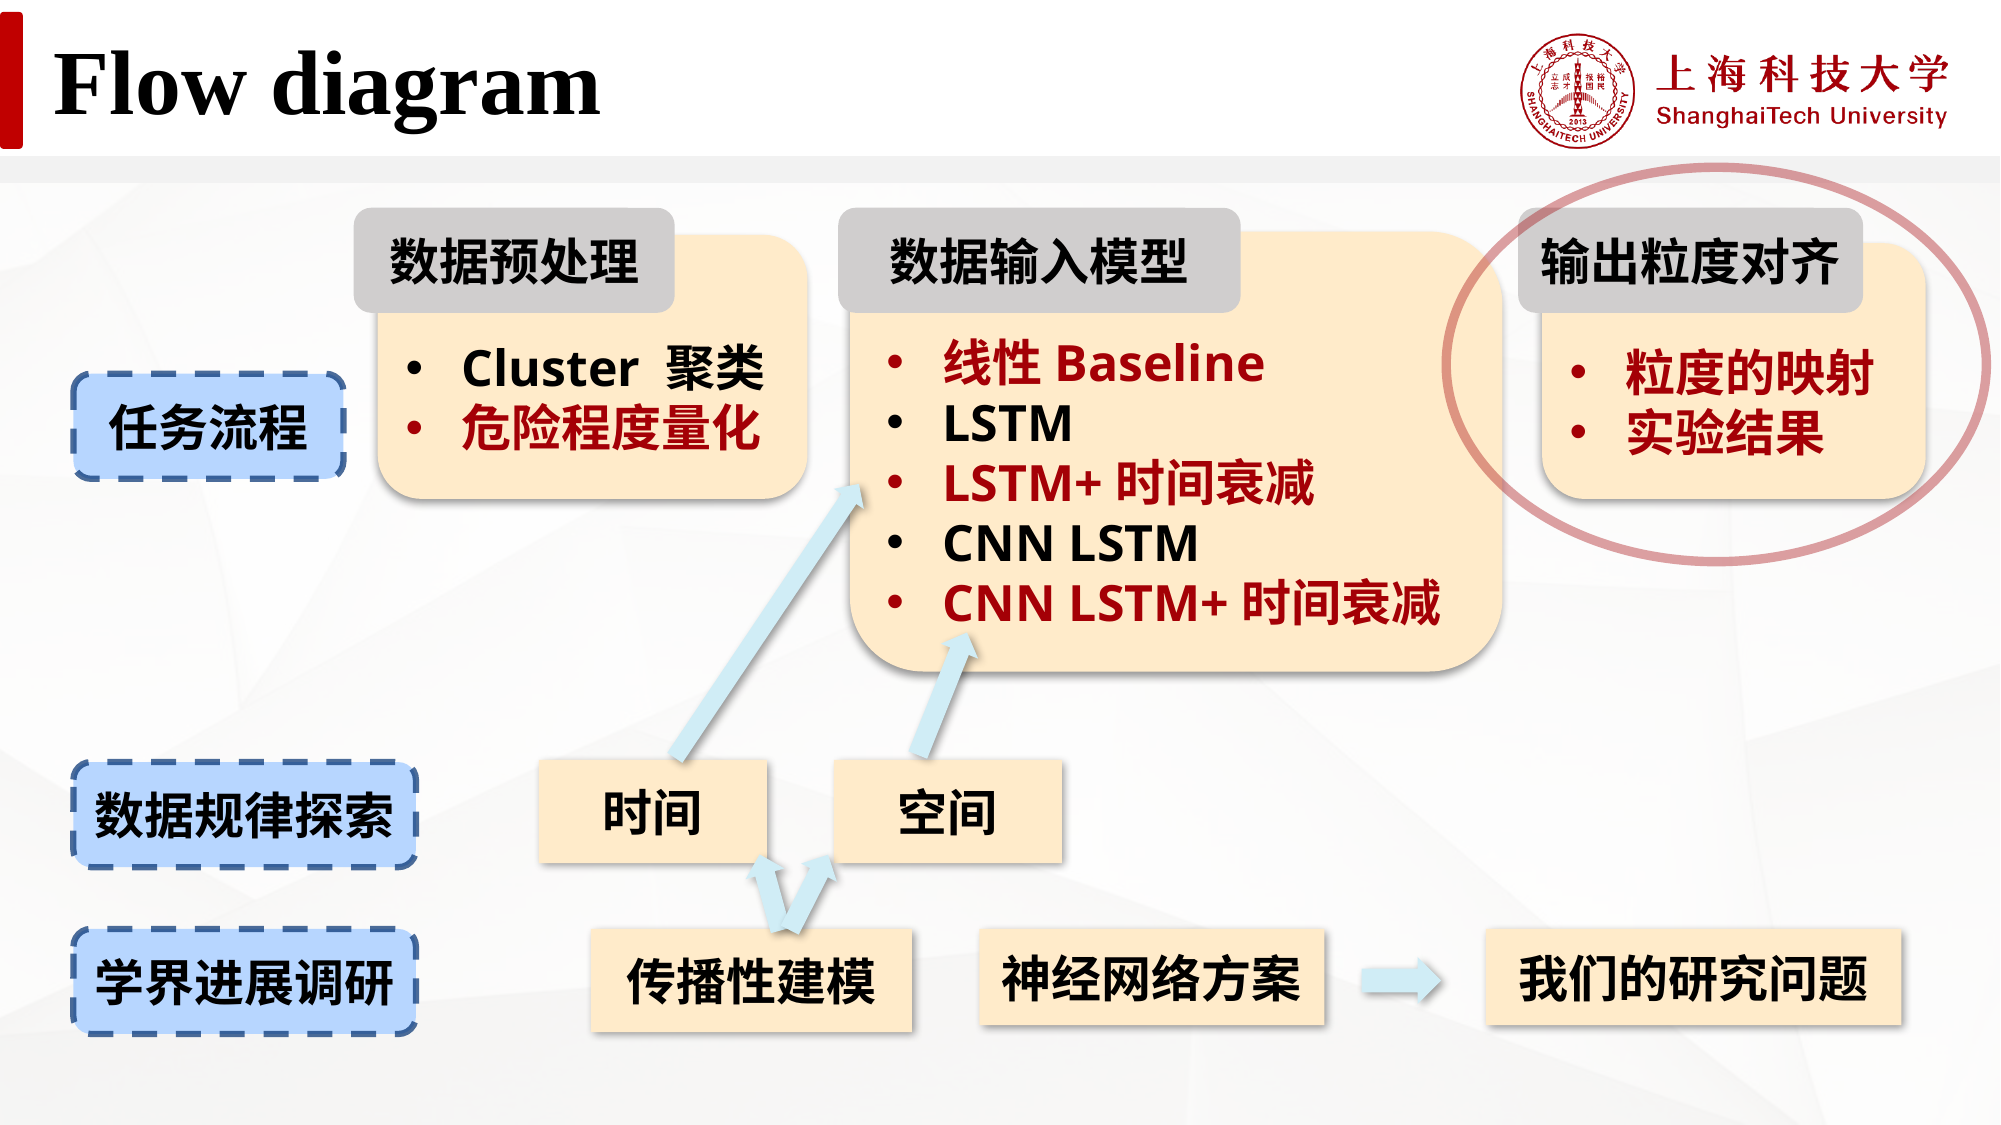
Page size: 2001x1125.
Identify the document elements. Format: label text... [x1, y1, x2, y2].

text_box [779, 854, 837, 937]
text_box 神经网络方案 [978, 928, 1325, 1026]
text_box 学界进展调研 [72, 927, 417, 1036]
text_box 时间 [538, 759, 768, 864]
text_box [744, 853, 787, 935]
text_box 传播性建模 [590, 928, 913, 1033]
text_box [1518, 207, 1926, 499]
text_box [666, 496, 838, 763]
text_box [353, 207, 808, 499]
text_box [1926, 238, 1988, 491]
picture [1520, 33, 1948, 149]
text_box [908, 672, 963, 761]
text_box 任务流程 [72, 372, 345, 480]
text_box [838, 207, 1503, 672]
text_box [1360, 956, 1442, 1007]
text_box [1551, 166, 1882, 207]
text_box Flow diagram [39, 27, 943, 169]
text_box 空间 [833, 759, 1063, 864]
text_box 数据规律探索 [72, 761, 417, 869]
text_box [1503, 229, 1916, 563]
text_box 我们的研究问题 [1485, 928, 1902, 1026]
